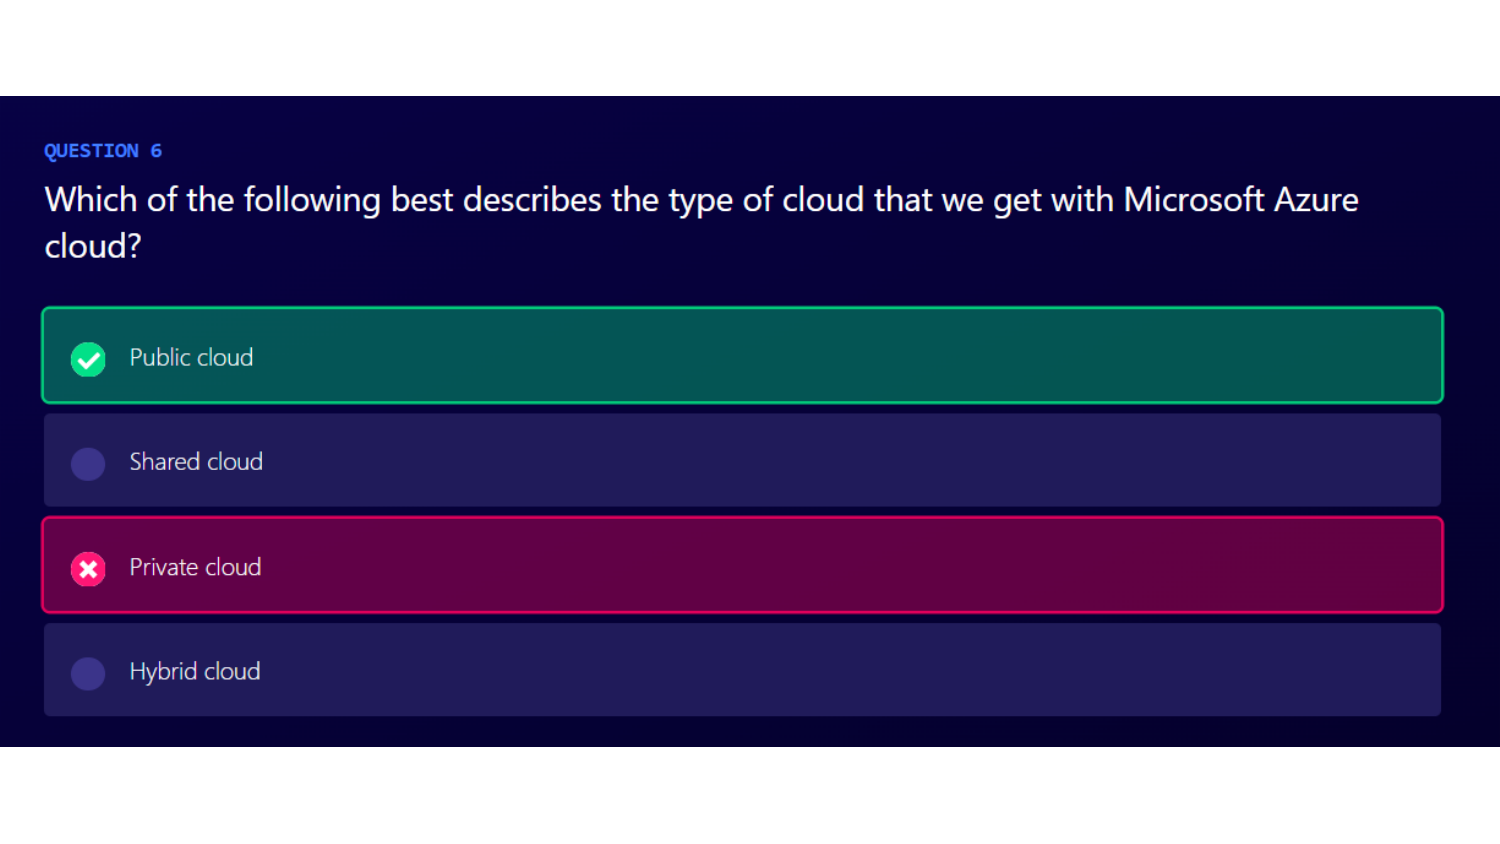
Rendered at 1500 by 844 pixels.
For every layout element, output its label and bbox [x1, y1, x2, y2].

picture [0, 96, 1500, 748]
